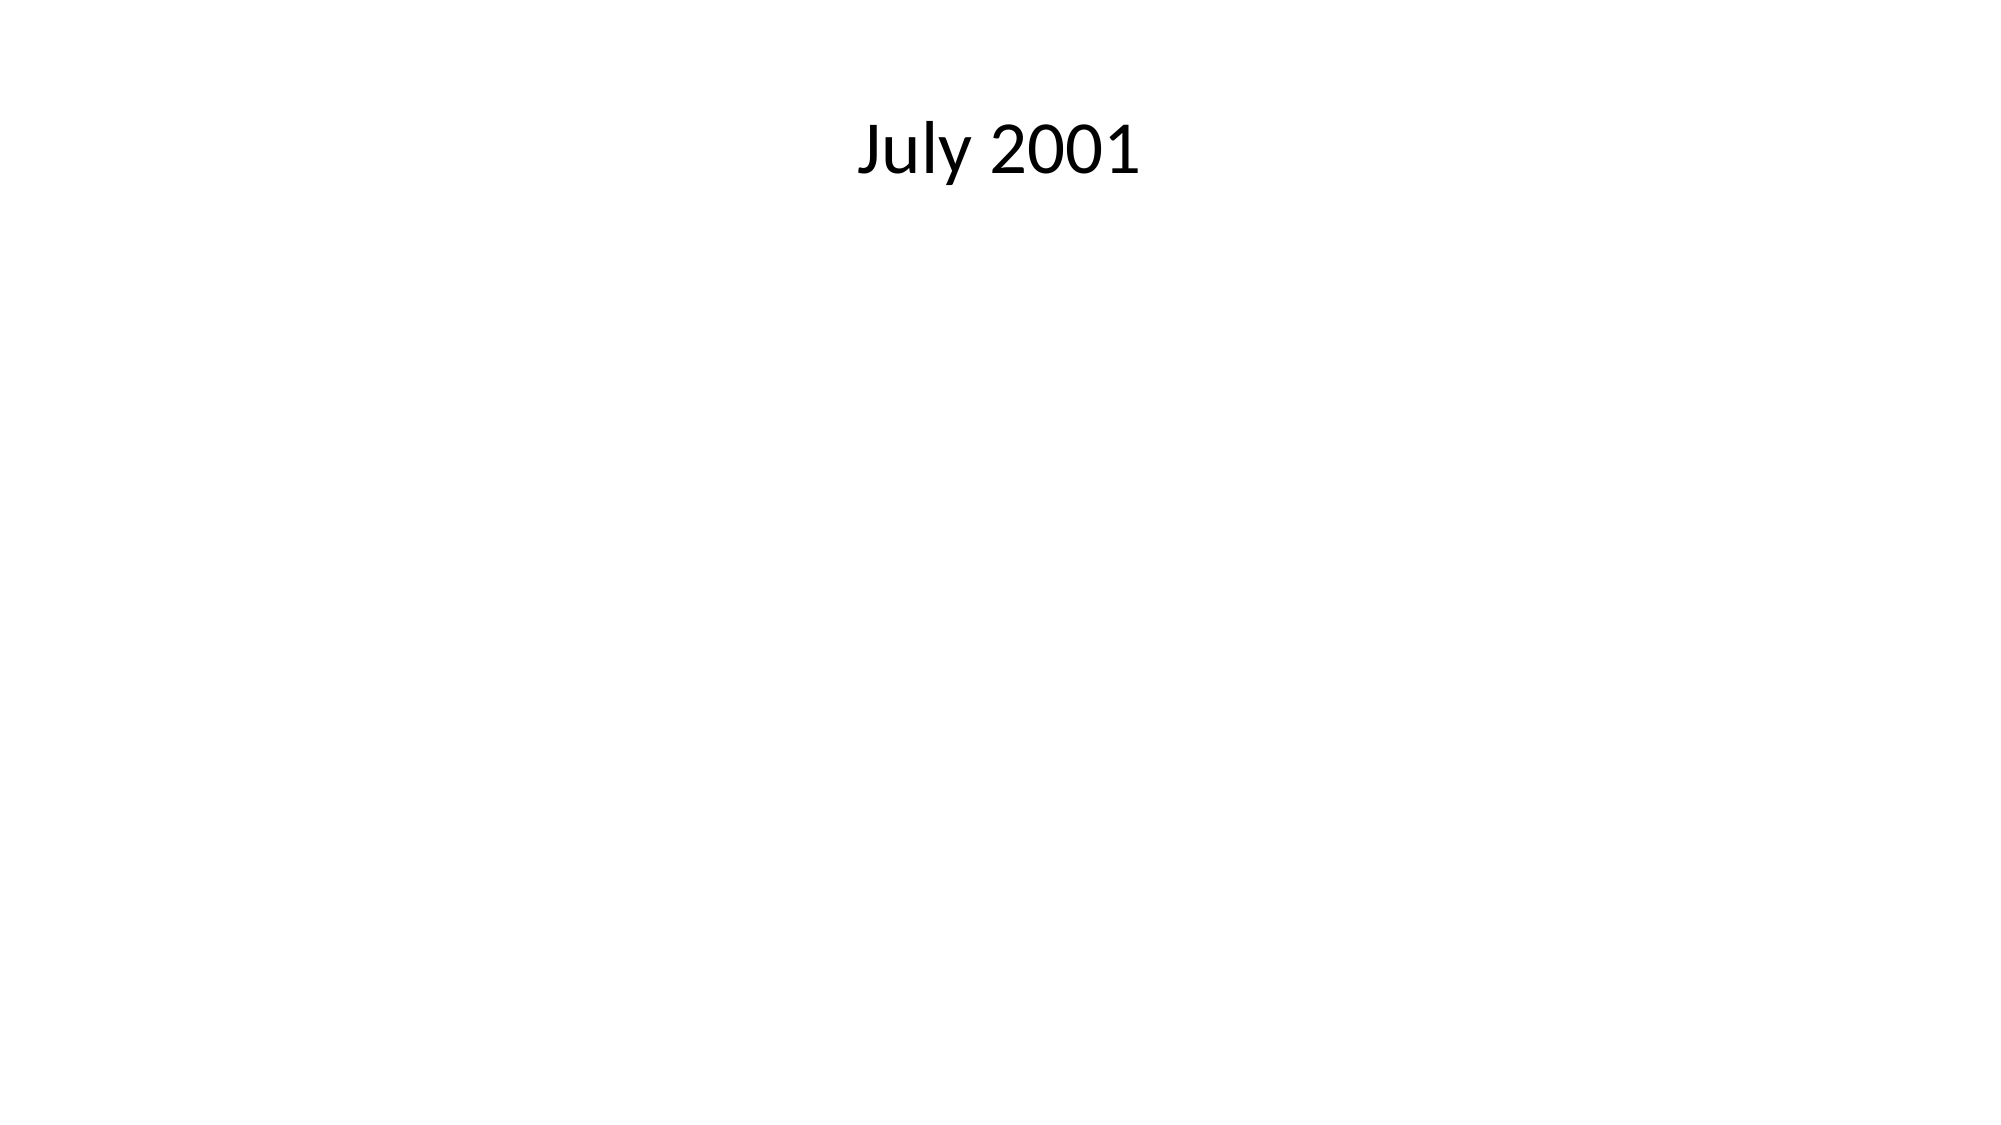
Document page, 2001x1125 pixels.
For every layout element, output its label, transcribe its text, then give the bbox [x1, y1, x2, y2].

text_box July 2001 [843, 91, 1157, 196]
